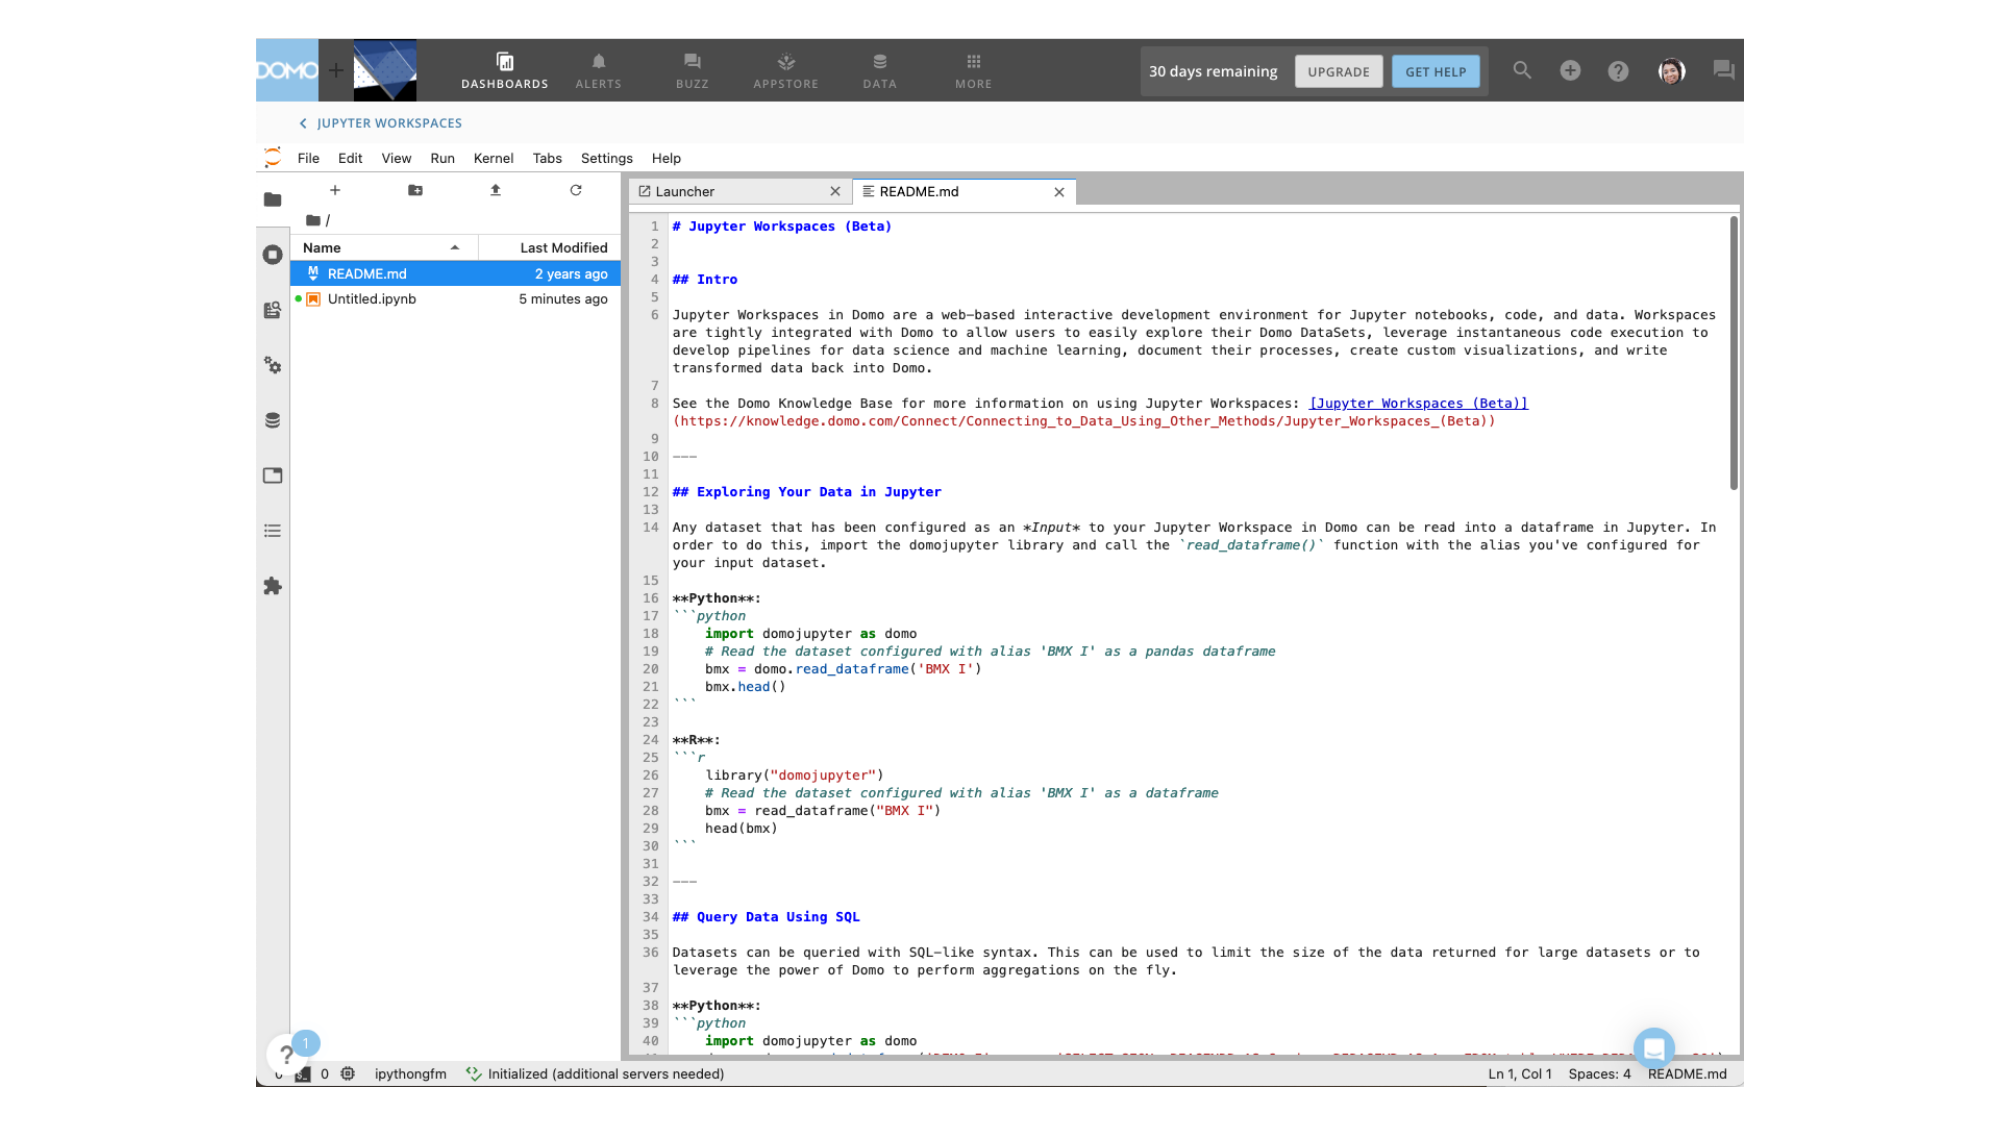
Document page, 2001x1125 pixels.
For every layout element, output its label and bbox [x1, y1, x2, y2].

picture [256, 38, 1744, 1087]
